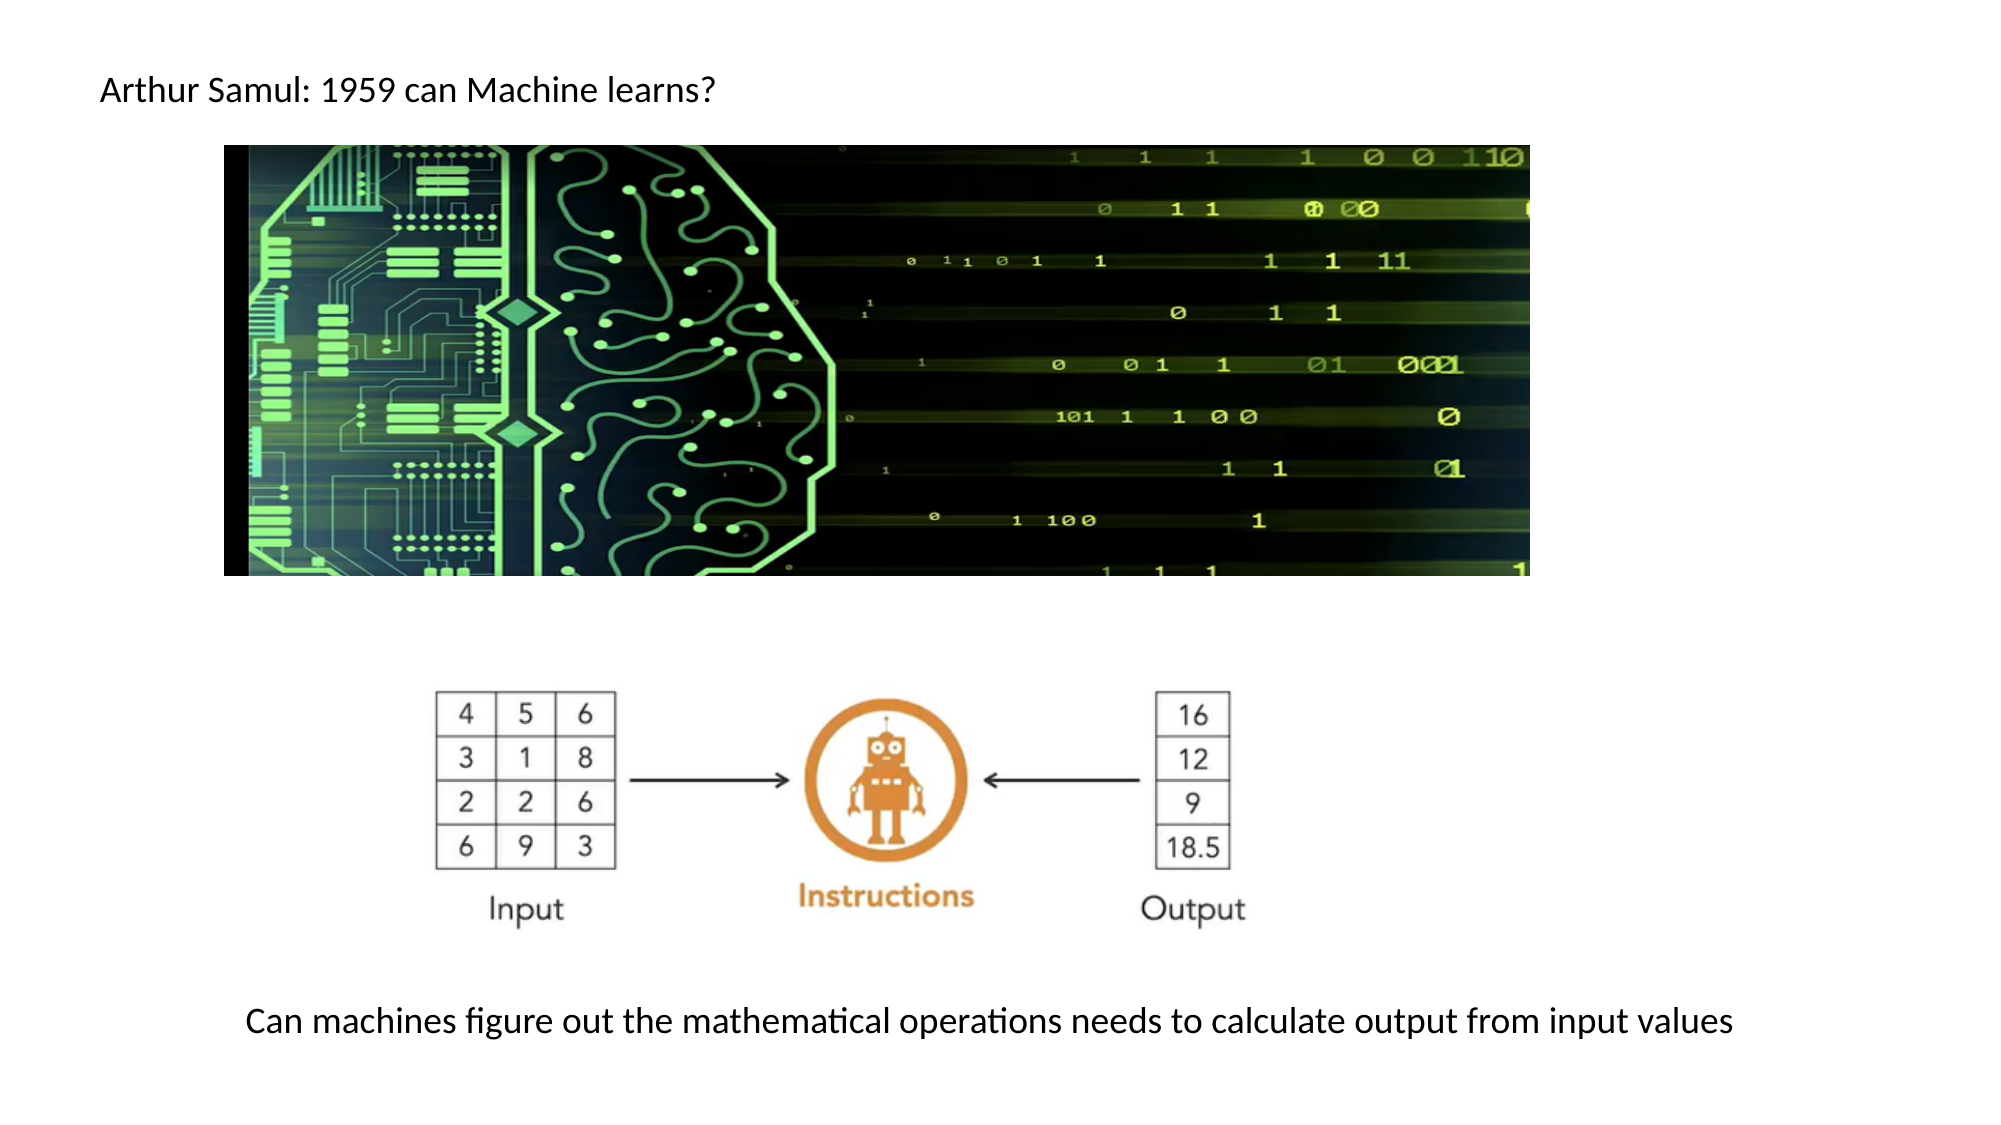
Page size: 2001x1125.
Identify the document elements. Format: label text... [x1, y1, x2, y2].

picture [275, 602, 1454, 975]
text_box Arthur Samul: 1959 can Machine learns? [85, 58, 742, 118]
picture [224, 145, 1530, 576]
text_box Can machines figure out the mathematical operations needs to calculate output from input values [106, 989, 1875, 1049]
